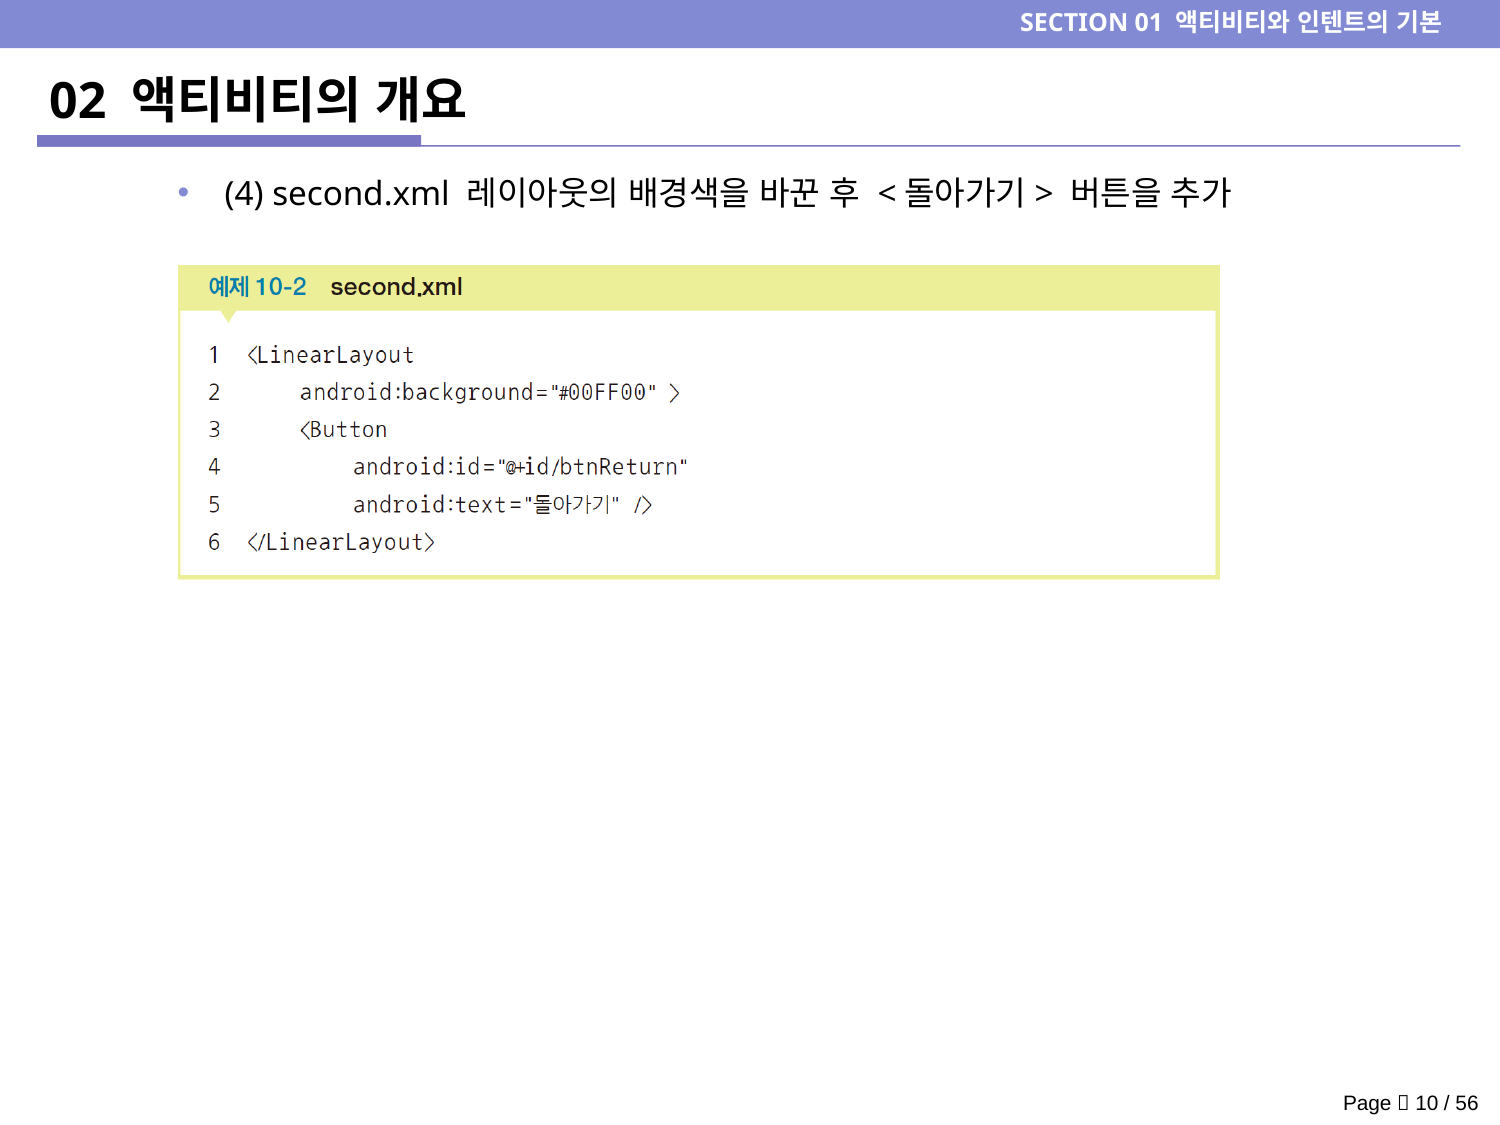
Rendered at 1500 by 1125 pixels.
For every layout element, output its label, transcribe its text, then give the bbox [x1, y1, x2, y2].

list (4) second.xml 레이아웃의 배경색을 바꾼 후 <돌아가기> 버튼을 추가 [104, 171, 1382, 880]
picture [178, 264, 1222, 583]
title 02 액티비티의 개요 [48, 67, 1448, 132]
text_box SECTION 01 액티비티와 인텐트의 기본 [1005, 0, 1500, 44]
